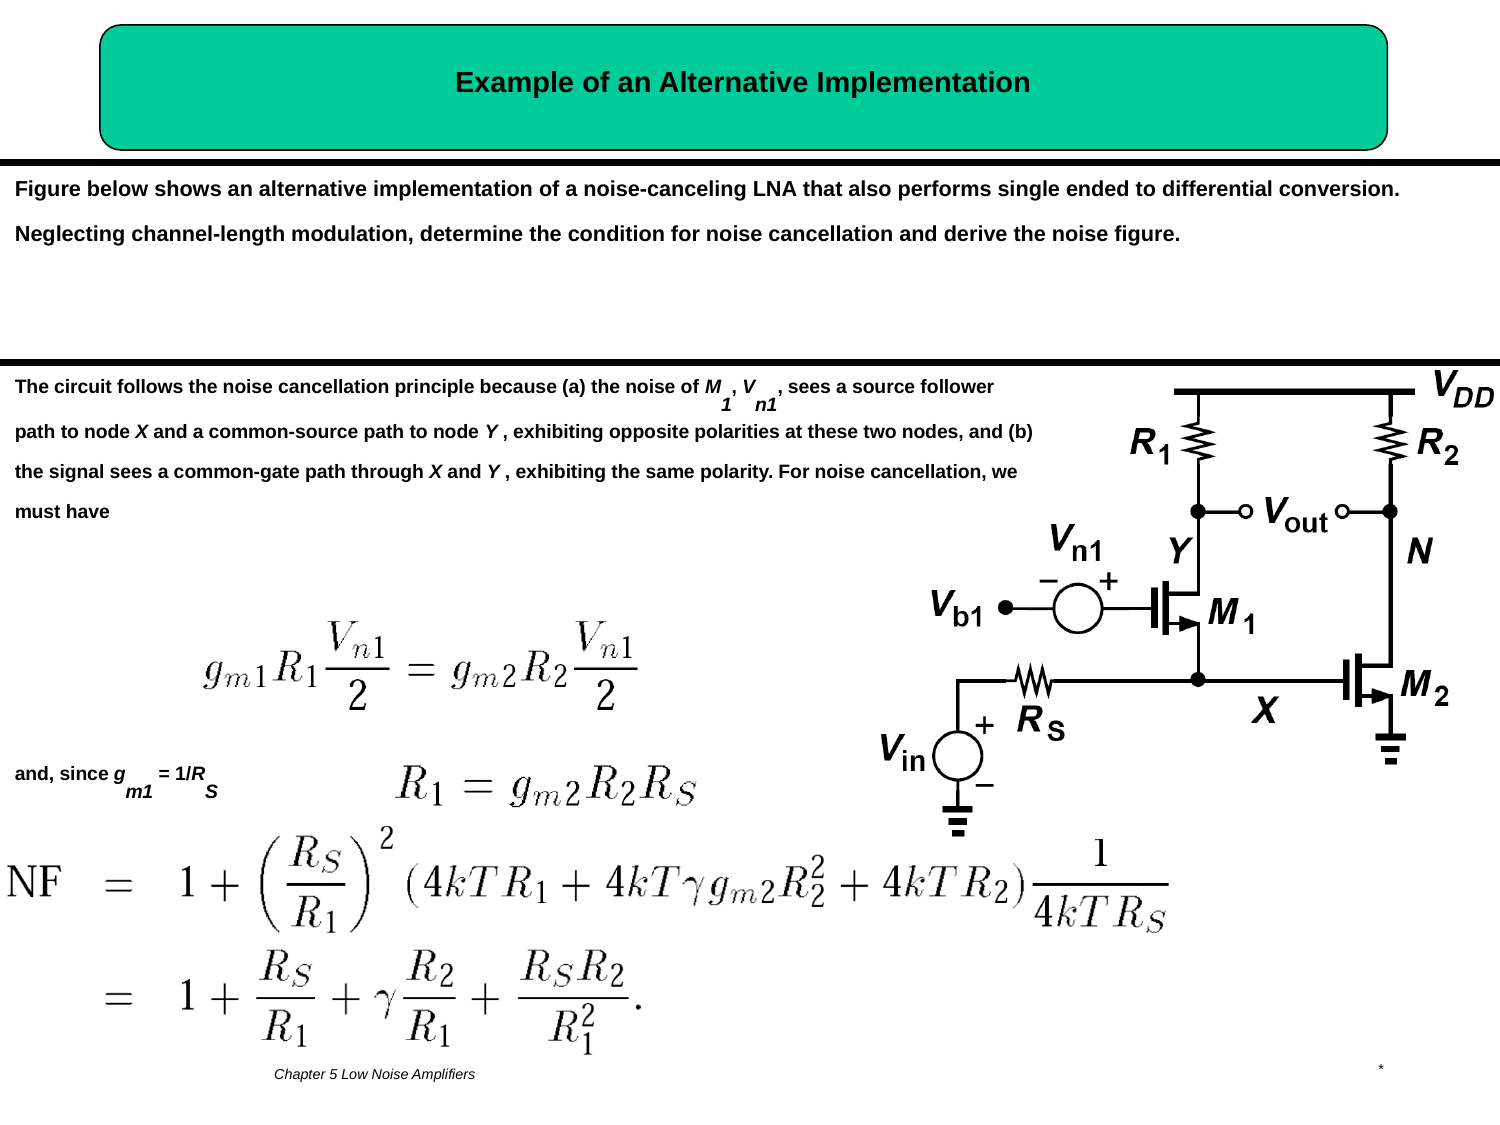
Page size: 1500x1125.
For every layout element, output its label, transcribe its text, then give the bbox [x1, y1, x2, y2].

text_box Figure below shows an alternative implementation of a noise-canceling LNA that also performs single ended to differential conversion. Neglecting channel-length modulation, determine the condition for noise cancellation and derive the noise figure. [0, 168, 1500, 362]
text_box Example of an Alternative Implementation [99, 24, 1388, 150]
picture [387, 752, 701, 813]
picture [199, 612, 638, 716]
picture [0, 363, 1500, 1059]
text_box and, since gm1 = 1/RS [0, 749, 871, 813]
text_box The circuit follows the noise cancellation principle because (a) the noise of M1, Vn1, sees a source follower path to node X and a common-source path to node Y , exhibiting opposite polarities at these two nodes, and (b) the signal sees a common-gate path through X and Y , exhibiting the same polarity. For noise cancellation, we must have [0, 370, 871, 613]
